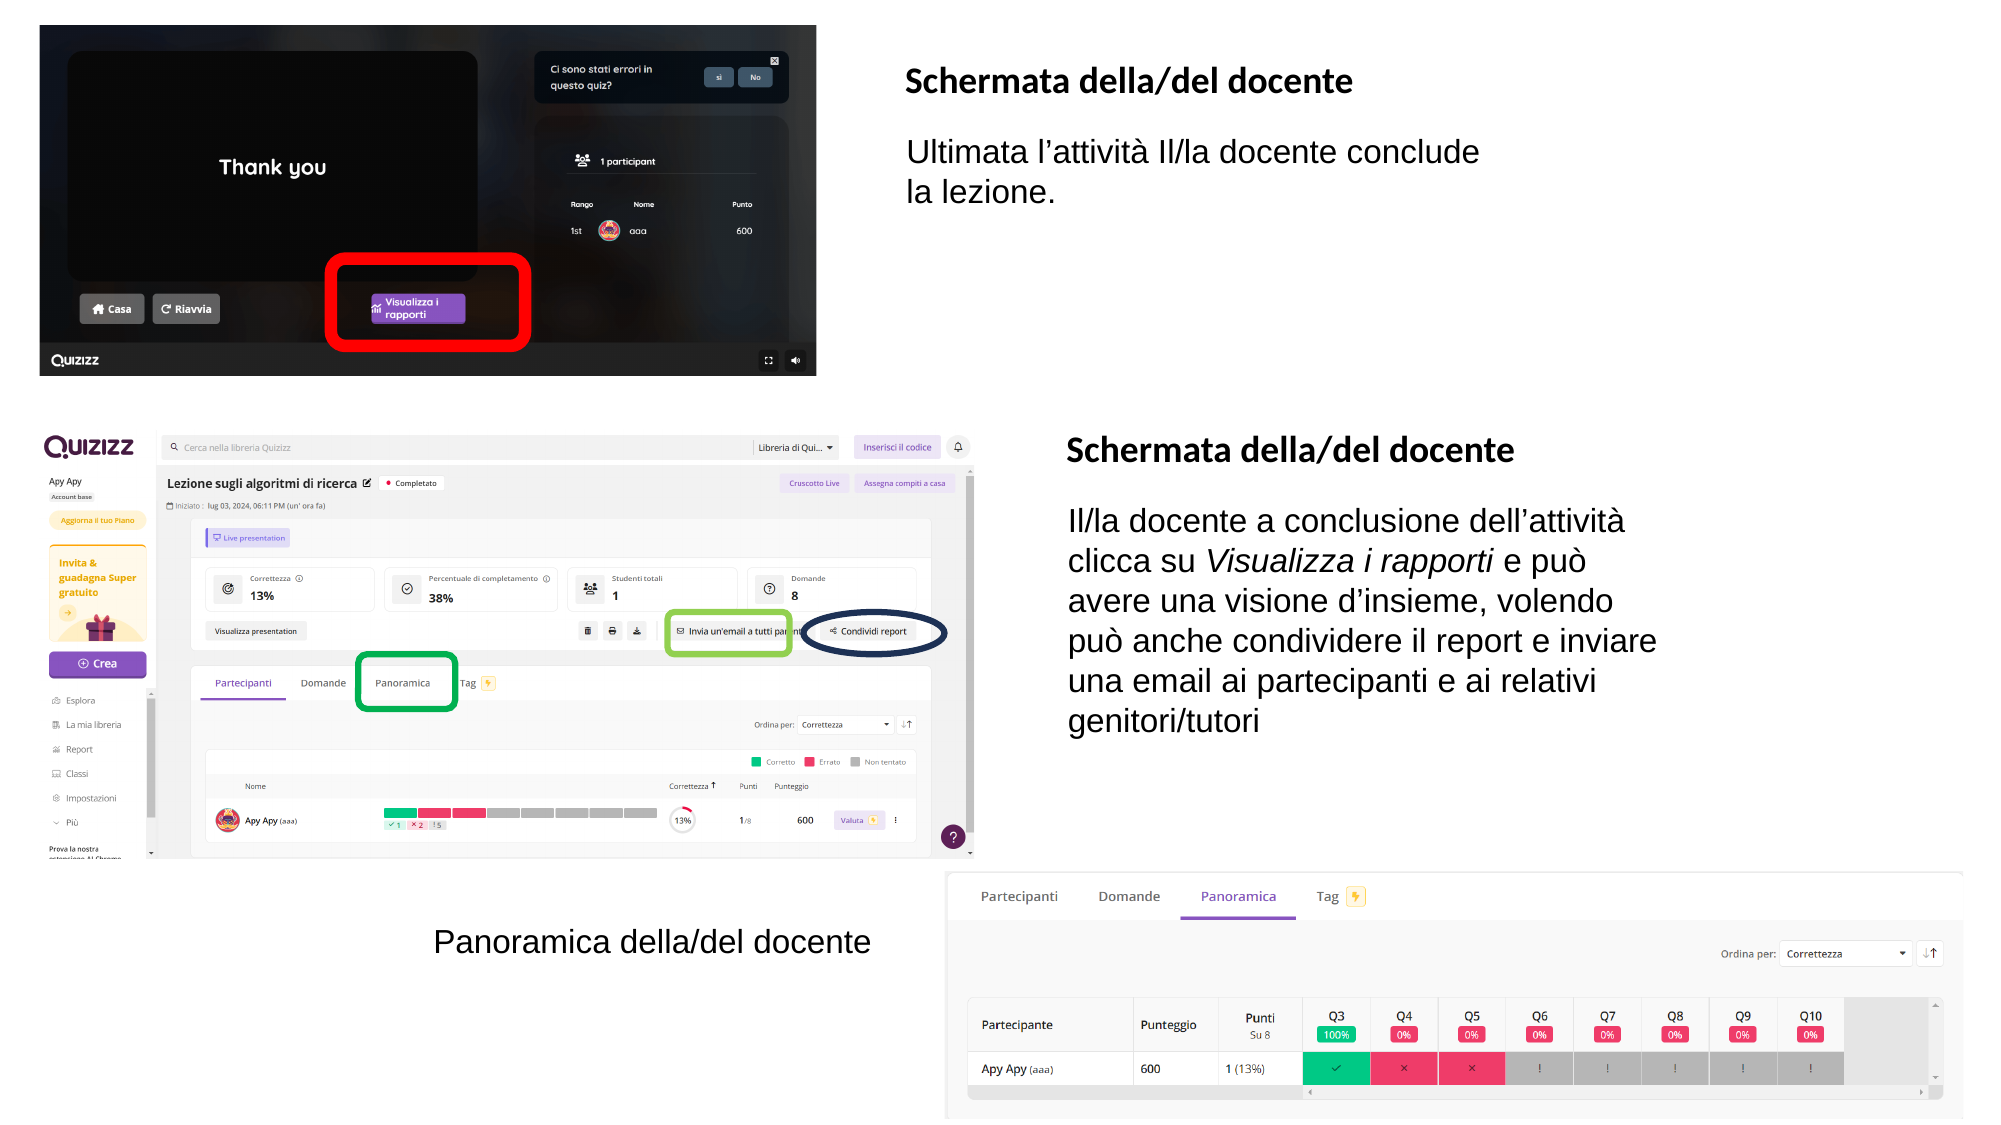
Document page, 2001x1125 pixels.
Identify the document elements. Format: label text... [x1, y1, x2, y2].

picture [944, 871, 1964, 1119]
text_box Schermata della/del docente [1051, 417, 1608, 478]
picture [39, 429, 975, 859]
text_box Panoramica della/del docente [418, 912, 939, 968]
text_box Il/la docente a conclusione dell’attività clicca su Visualizza i rapporti e può avere una visione d’insieme, volendo può anche condividere il report e inviare una email ai partecipanti e ai relativi genitori/tutori [1053, 491, 1686, 747]
text_box Ultimata l’attività Il/la docente conclude la lezione. [891, 123, 1524, 218]
picture [39, 25, 817, 376]
text_box Schermata della/del docente [890, 49, 1388, 109]
